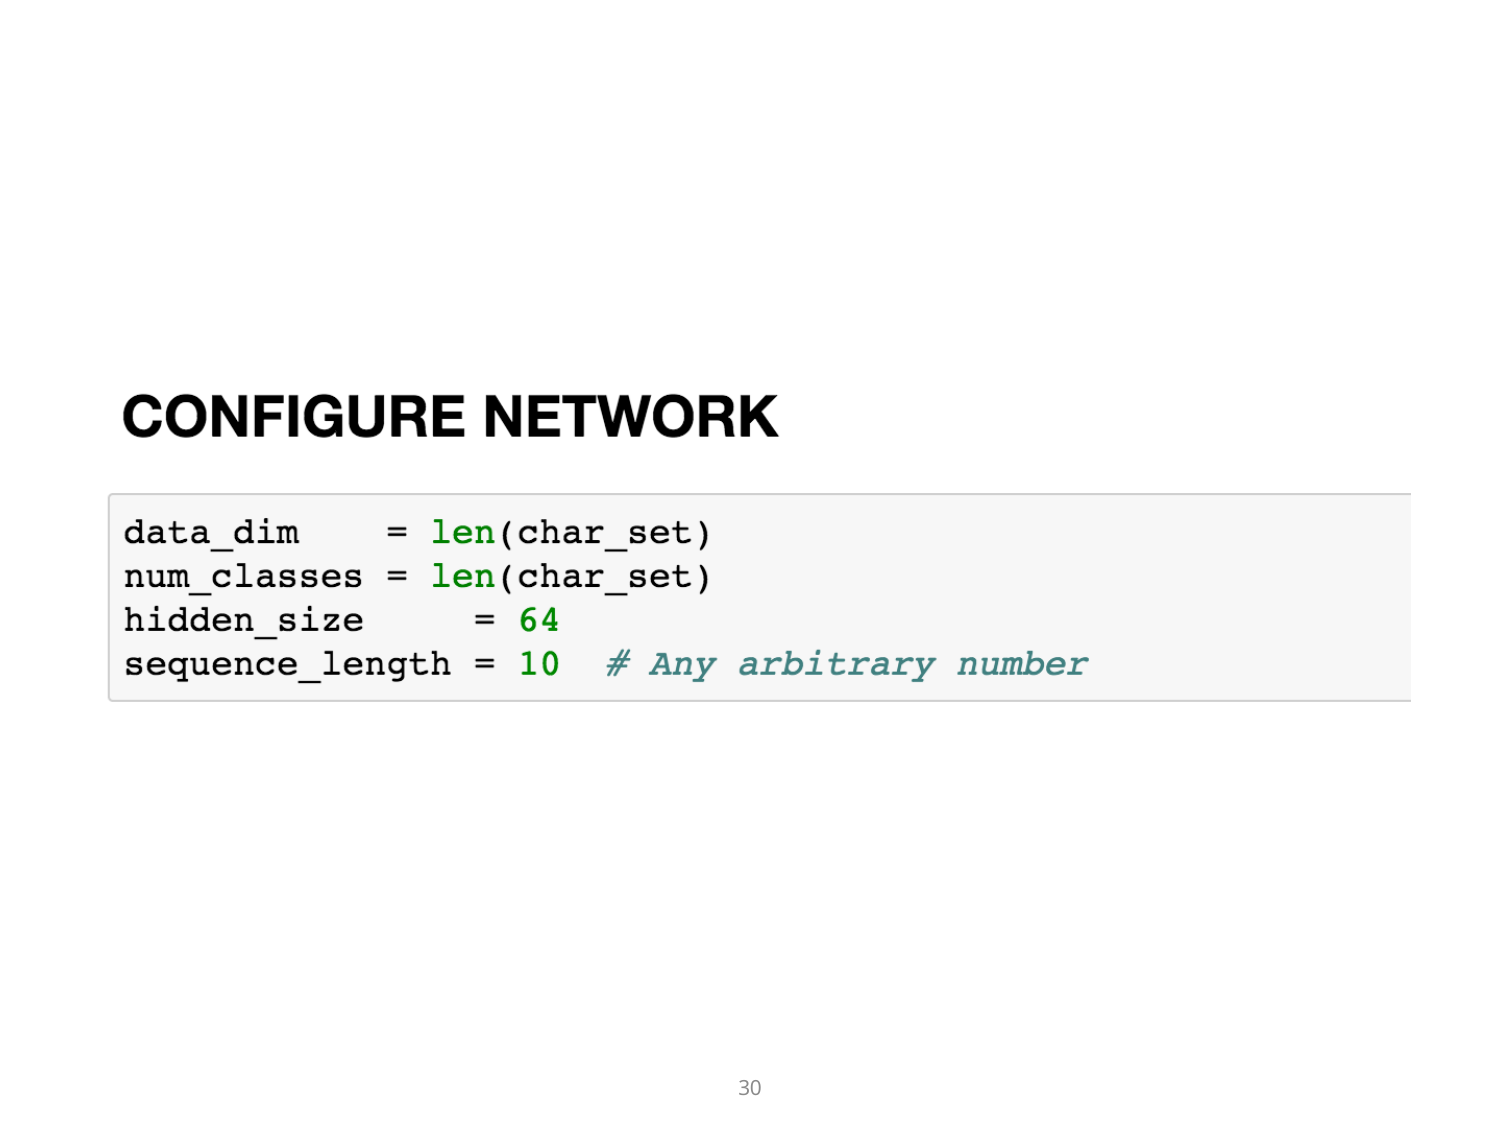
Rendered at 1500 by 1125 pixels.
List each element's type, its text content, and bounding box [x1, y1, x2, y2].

slide_number 30 [575, 1058, 925, 1119]
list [89, 374, 1411, 727]
